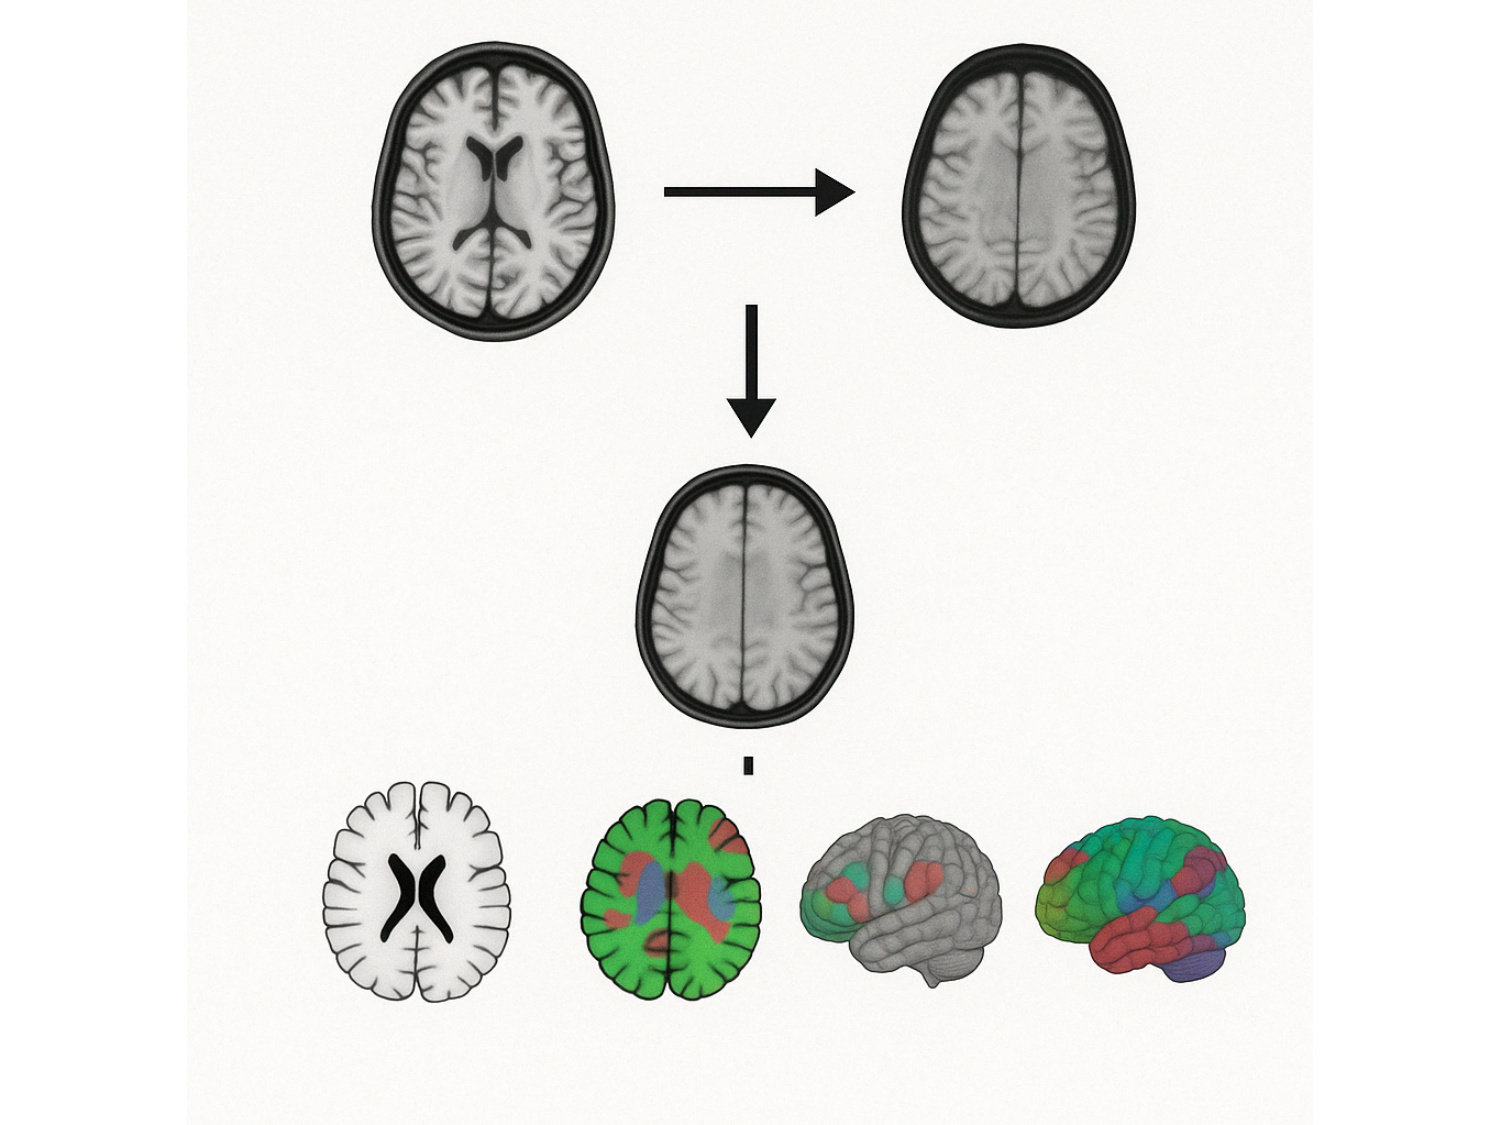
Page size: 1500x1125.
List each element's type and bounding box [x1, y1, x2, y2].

picture [186, 0, 1313, 1125]
